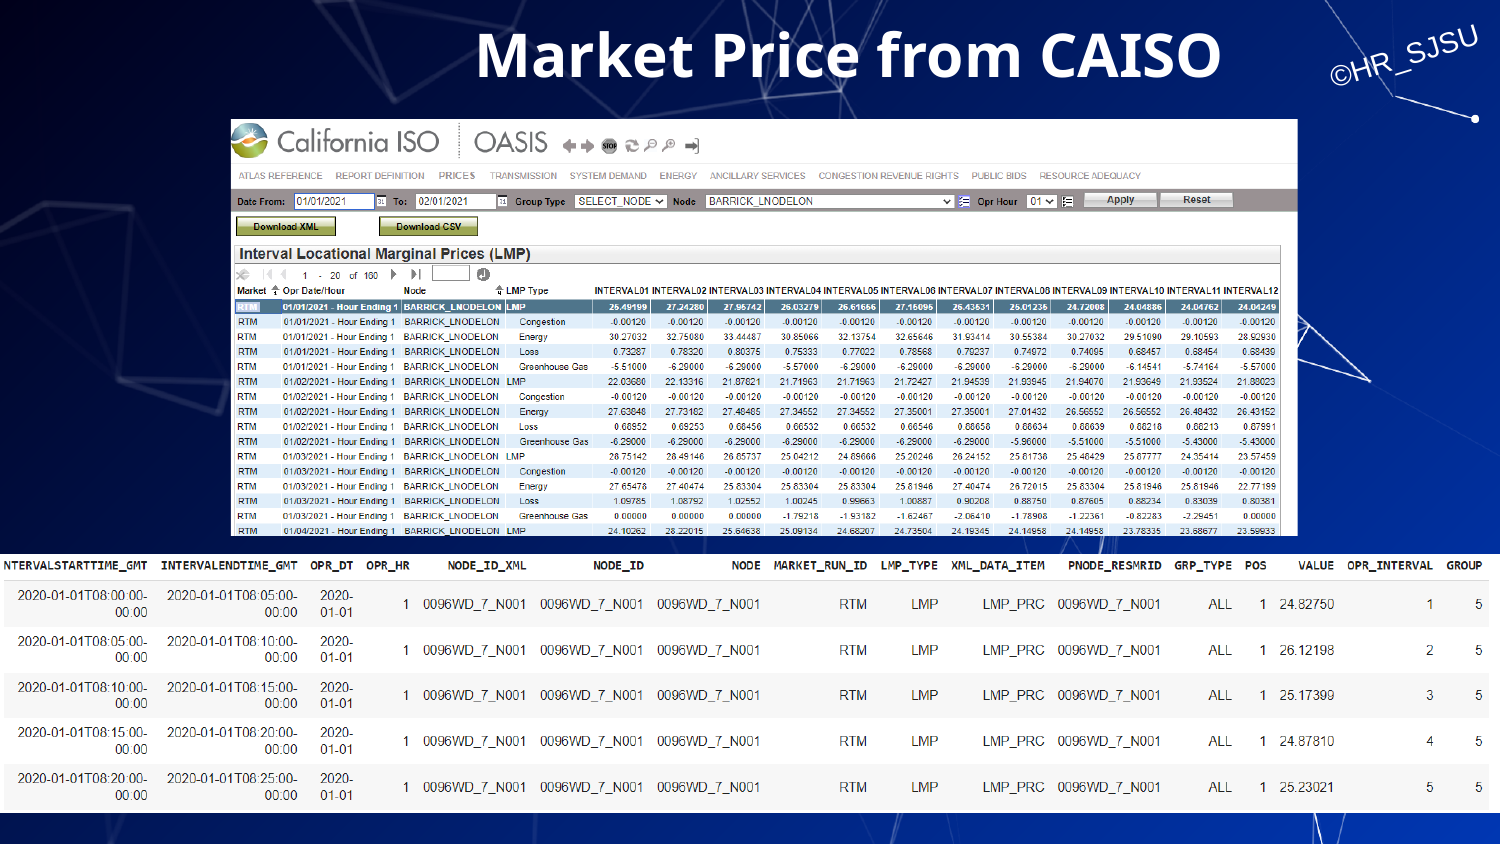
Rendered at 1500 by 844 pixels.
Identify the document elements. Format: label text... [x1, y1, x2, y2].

picture [0, 0, 1500, 844]
title Market Price from CAISO [174, 25, 1355, 90]
